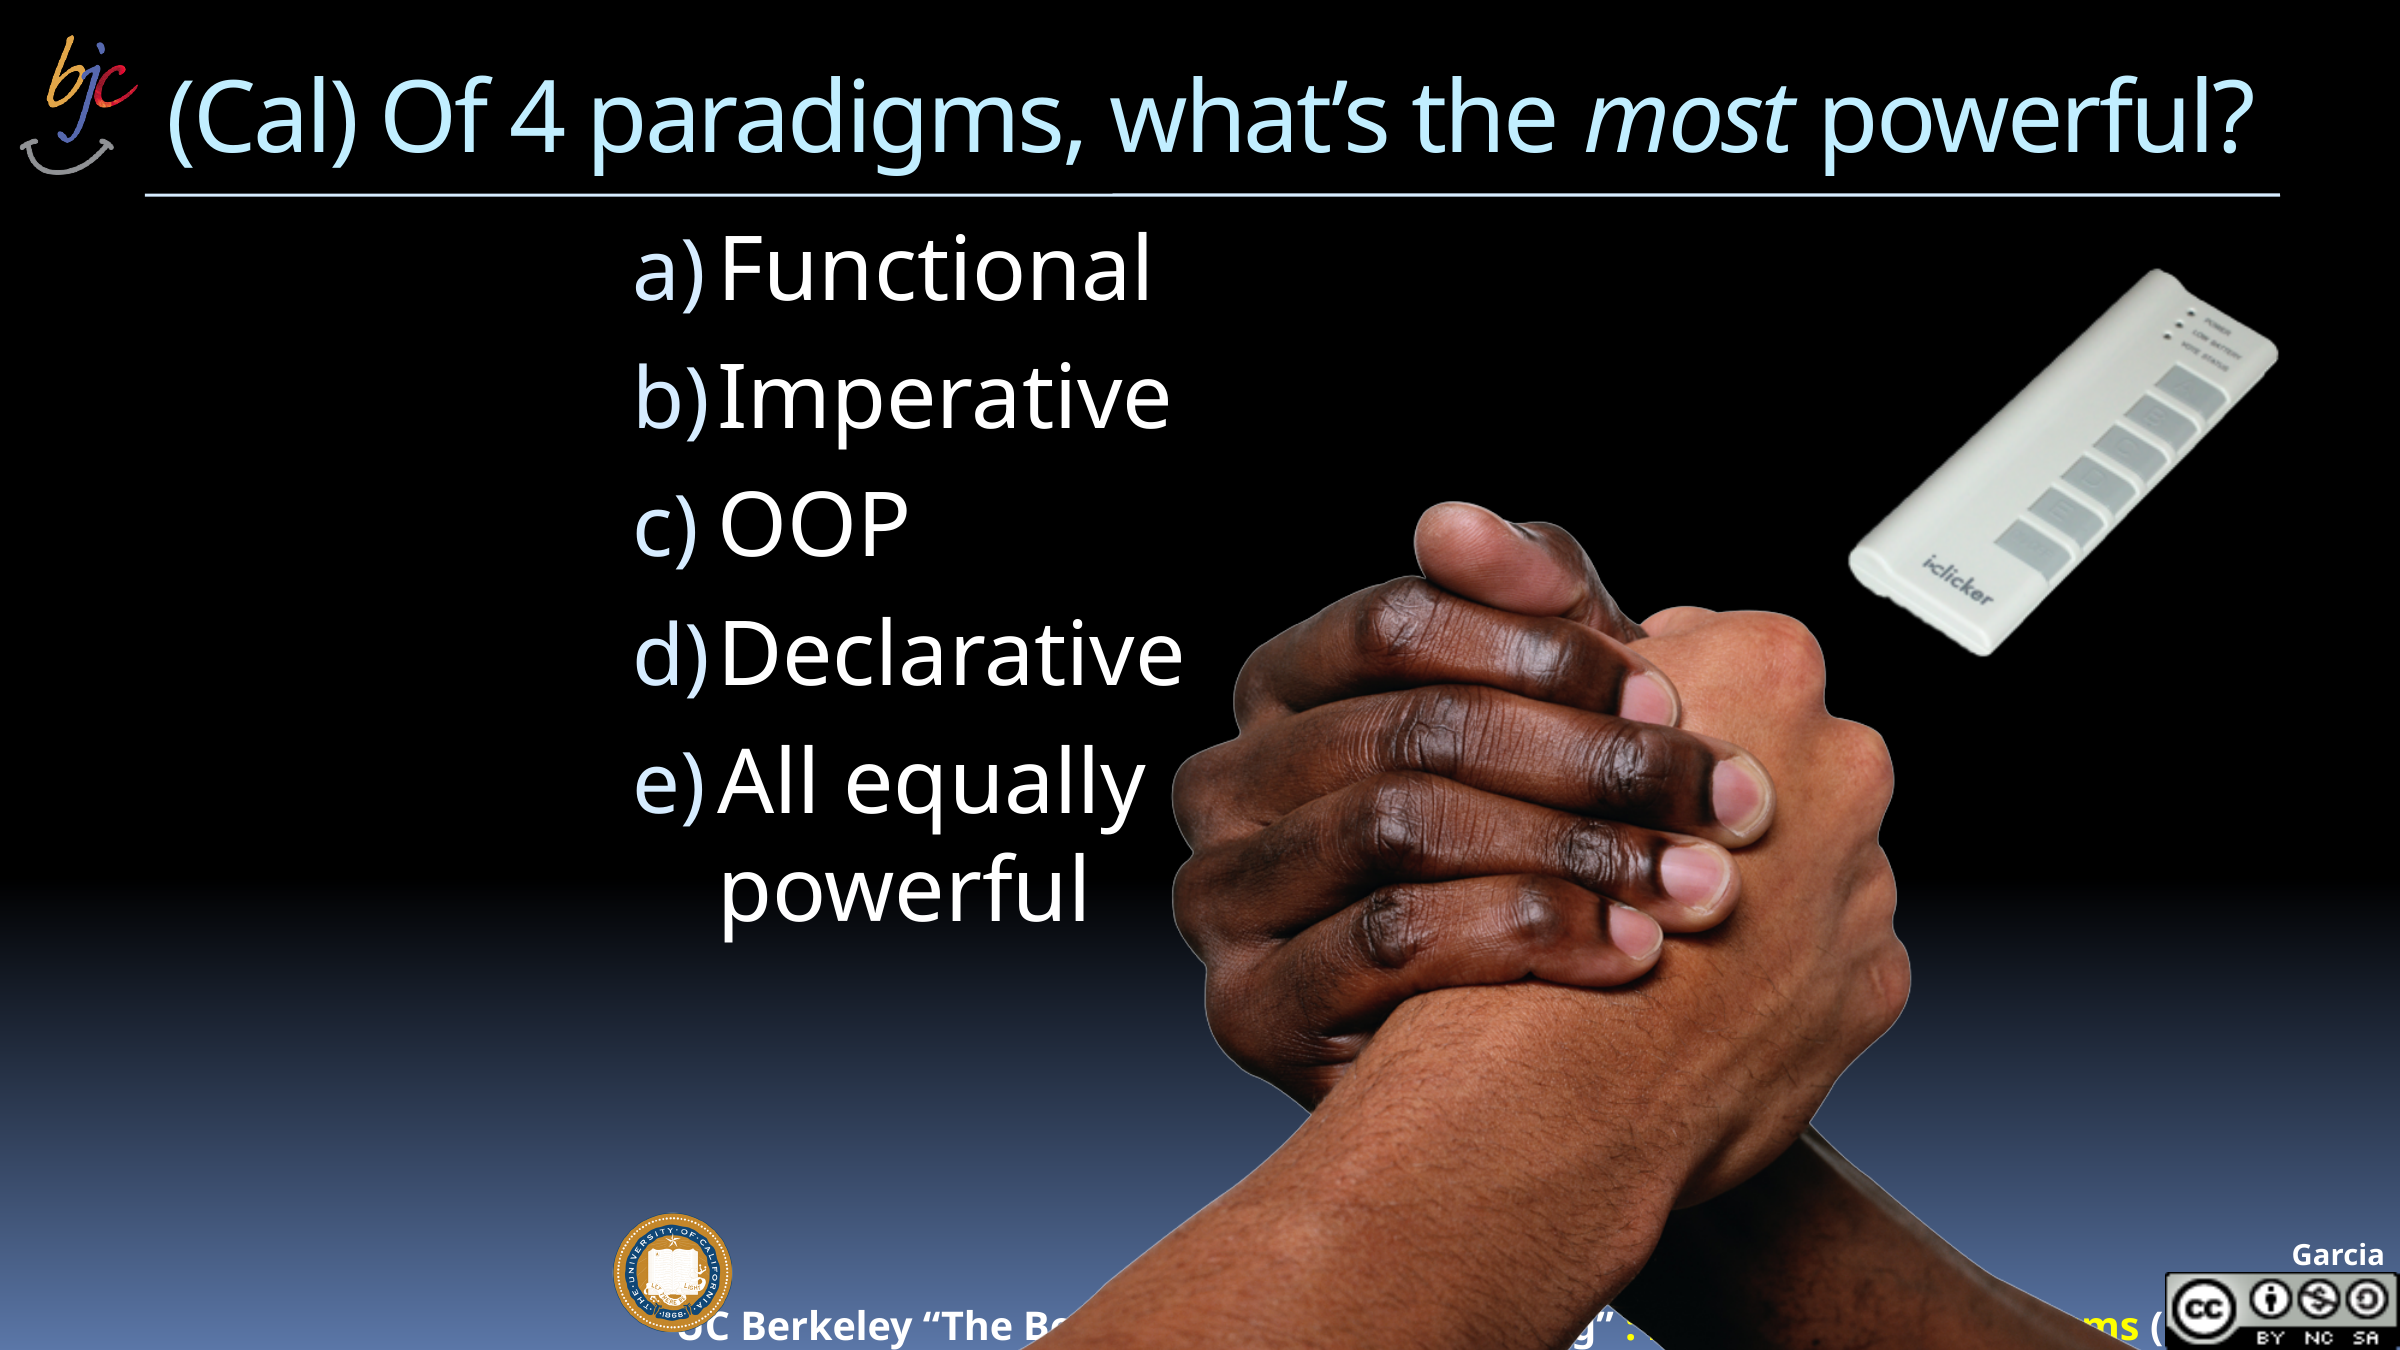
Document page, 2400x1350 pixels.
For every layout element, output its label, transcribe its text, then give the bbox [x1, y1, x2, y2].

picture [1824, 261, 2288, 684]
list Functional Imperative OOP Declarative All equally powerful [599, 199, 1263, 1071]
picture [19, 35, 138, 175]
picture [2213, 1272, 2400, 1350]
picture [612, 1212, 733, 1333]
picture [974, 499, 2206, 1350]
title (Cal) Of 4 paradigms, what’s the most powerful? [144, 41, 2288, 192]
